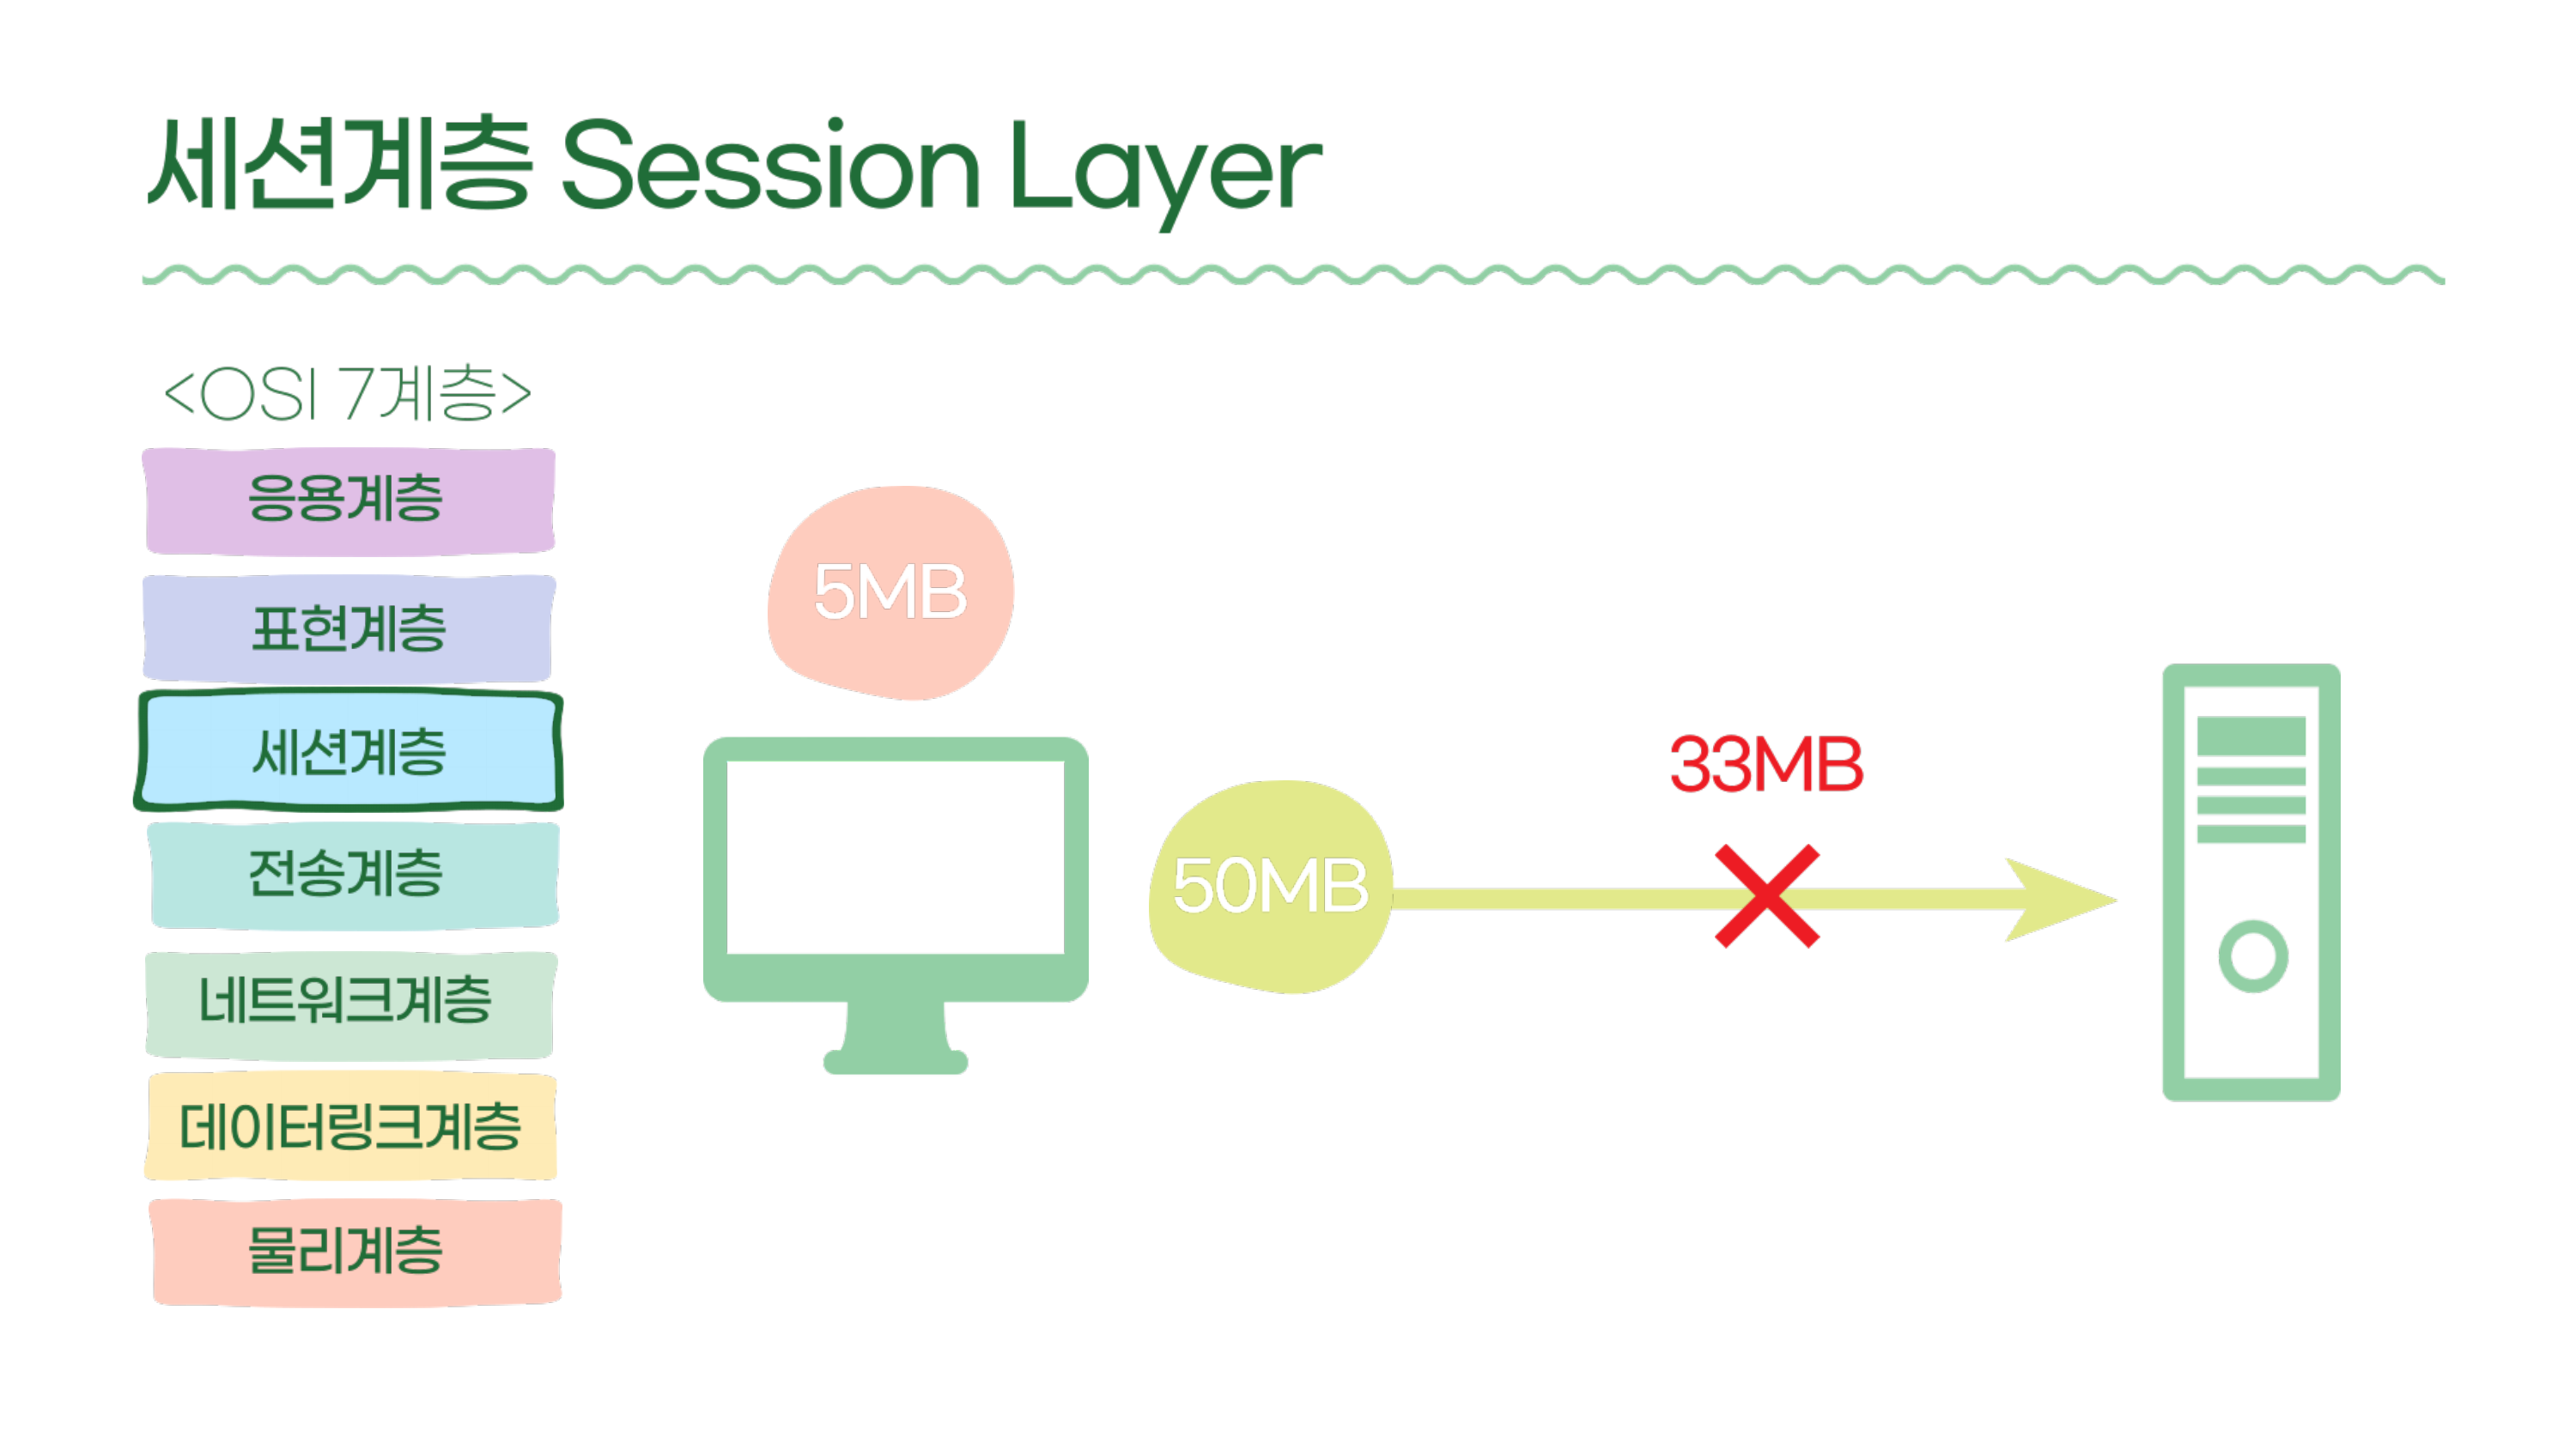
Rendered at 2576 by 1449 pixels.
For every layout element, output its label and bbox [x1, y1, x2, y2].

picture [1613, 712, 1896, 822]
picture [125, 85, 1367, 283]
text_box [142, 262, 2445, 286]
text_box [132, 347, 564, 1308]
text_box [1715, 843, 1820, 949]
text_box [703, 485, 2342, 1153]
